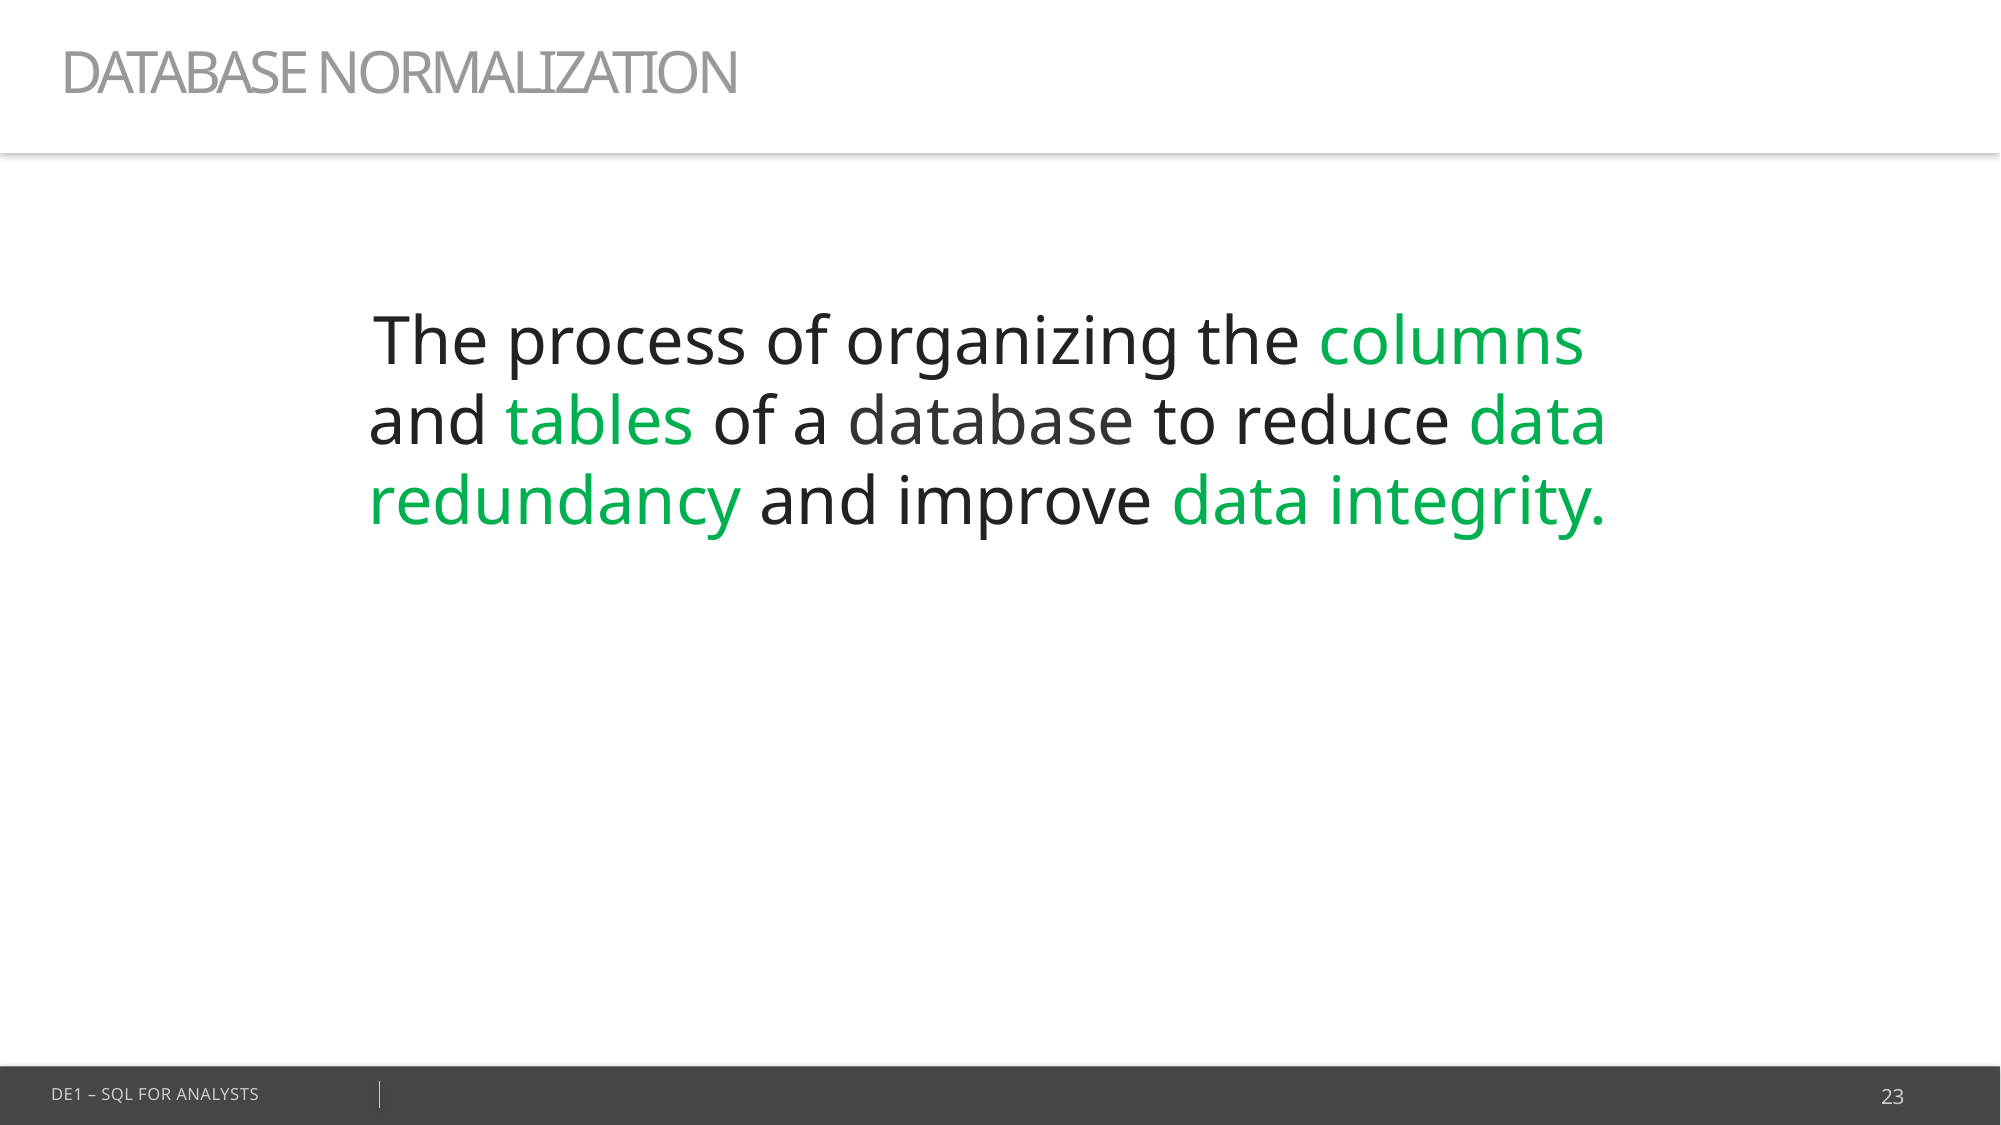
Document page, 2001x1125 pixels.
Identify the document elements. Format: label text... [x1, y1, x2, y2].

list DATABASE NORMALIZATION [0, 0, 2000, 153]
text_box The process of organizing the columns and tables of a database to reduce data redundancy and improve data integrity. [293, 290, 1684, 545]
